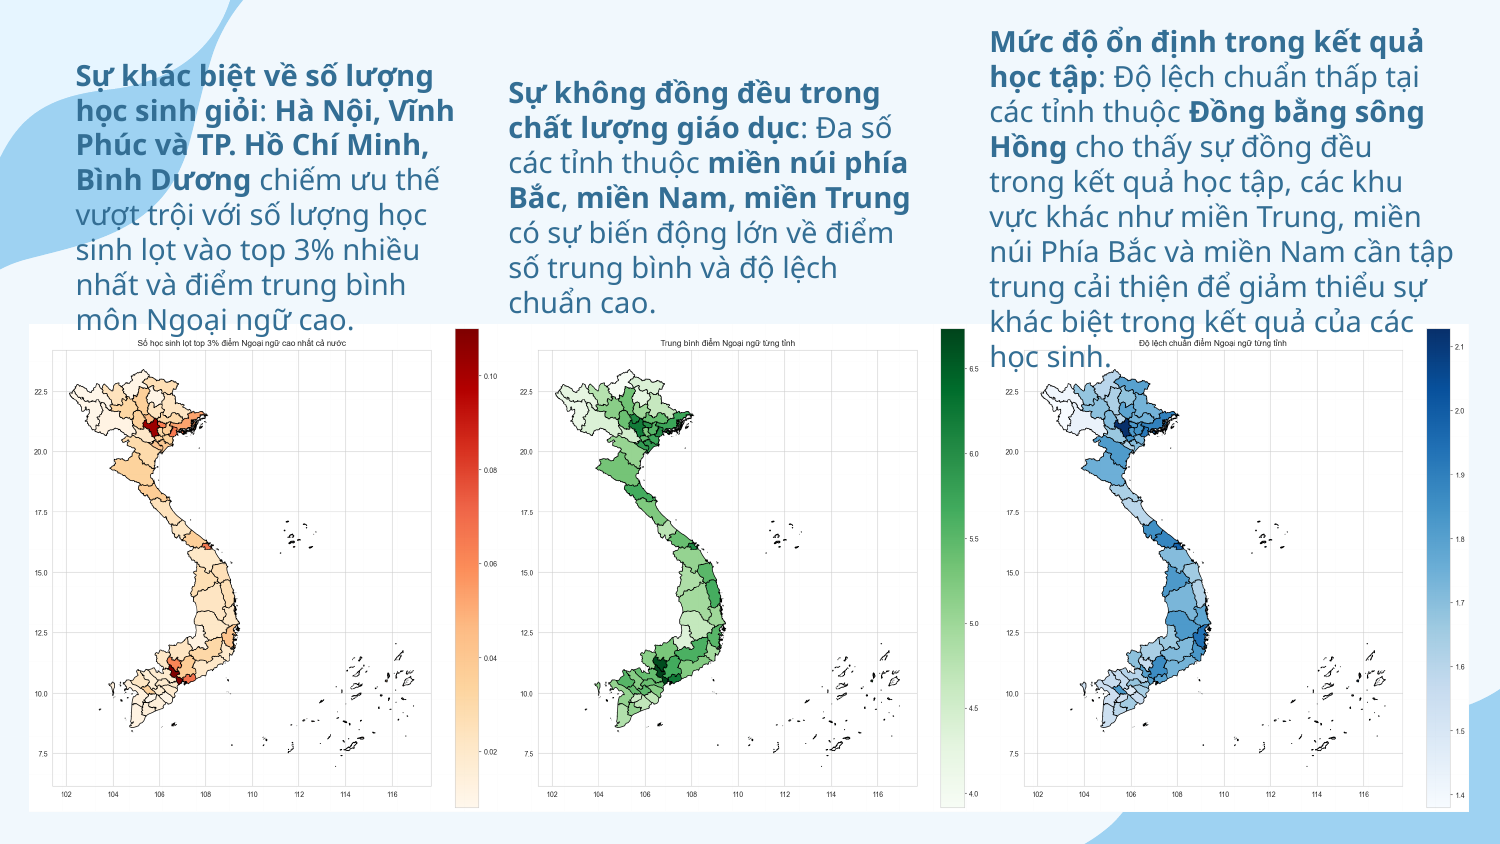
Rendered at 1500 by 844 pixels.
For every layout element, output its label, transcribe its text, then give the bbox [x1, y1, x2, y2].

text_box Mức độ ổn định trong kết quả học tập: Độ lệch chuẩn thấp tại các tỉnh thuộc Đồng bằng sông Hồng cho thấy sự đồng đều trong kết quả học tập, các khu vực khác như miền Trung, miền núi Phía Bắc và miền Nam cần tập trung cải thiện để giảm thiểu sự khác biệt trong kết quả của các học sinh. [974, 16, 1471, 325]
text_box Sự khác biệt về số lượng học sinh giỏi: Hà Nội, Vĩnh Phúc và TP. Hồ Chí Minh, Bình Dương chiếm ưu thế vượt trội với số lượng học sinh lọt vào top 3% nhiều nhất và điểm trung bình môn Ngoại ngữ cao. [60, 49, 471, 322]
picture [29, 324, 1469, 812]
text_box Sự không đồng đều trong chất lượng giáo dục: Đa số các tỉnh thuộc miền núi phía Bắc, miền Nam, miền Trung có sự biến động lớn về điểm số trung bình và độ lệch chuẩn cao. [493, 67, 941, 322]
